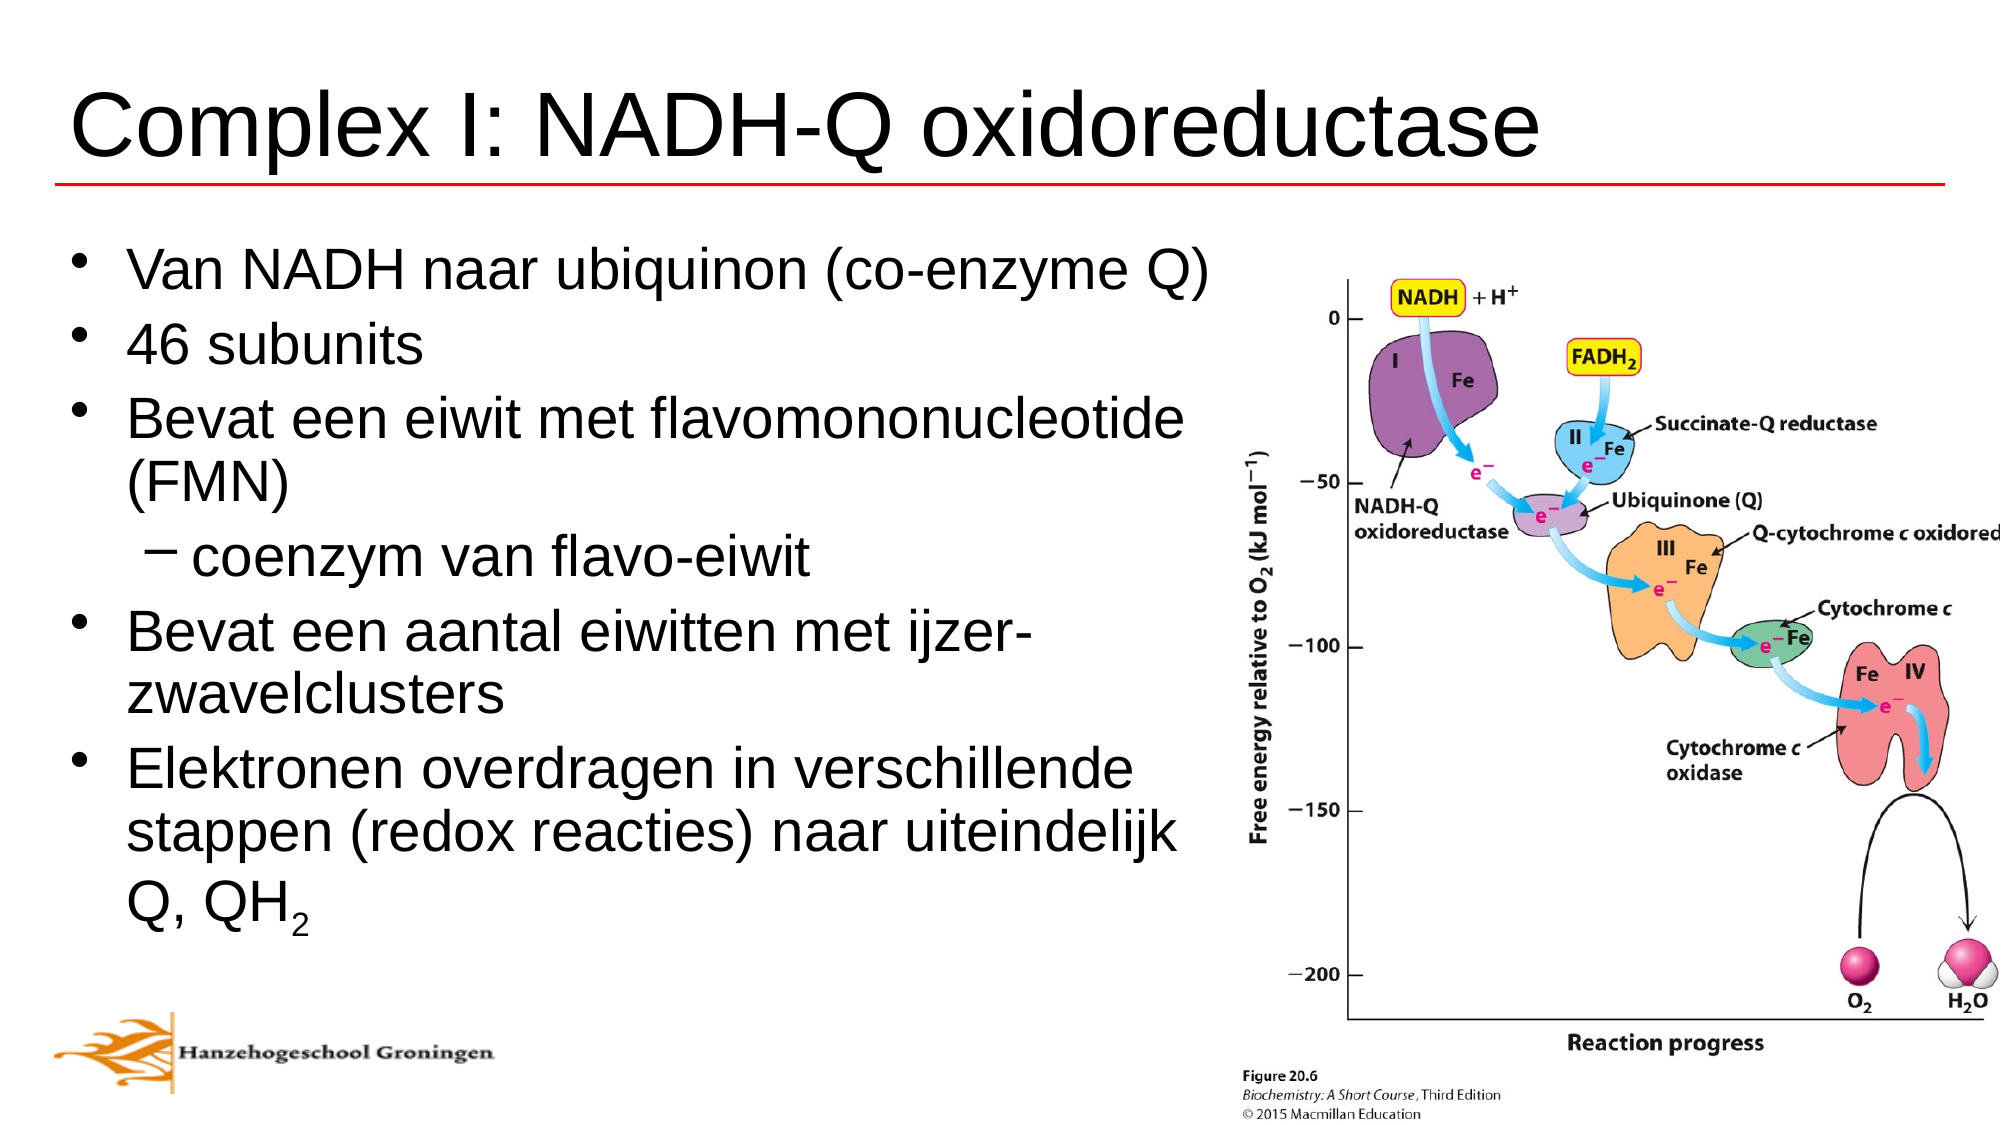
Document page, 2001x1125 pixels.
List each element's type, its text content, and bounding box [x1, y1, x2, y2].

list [1235, 267, 2000, 1125]
list Van NADH naar ubiquinon (co-enzyme Q) 46 subunits Bevat een eiwit met flavomononucleotide (FMN) coenzym van flavo-eiwit Bevat een aantal eiwitten met ijzer-zwavelclusters Elektronen overdragen in verschillende stappen (redox reacties) naar uiteindelijk Q, QH2 [54, 231, 1237, 975]
picture [54, 1012, 495, 1094]
title Complex I: NADH-Q oxidoreductase [54, 54, 1946, 185]
